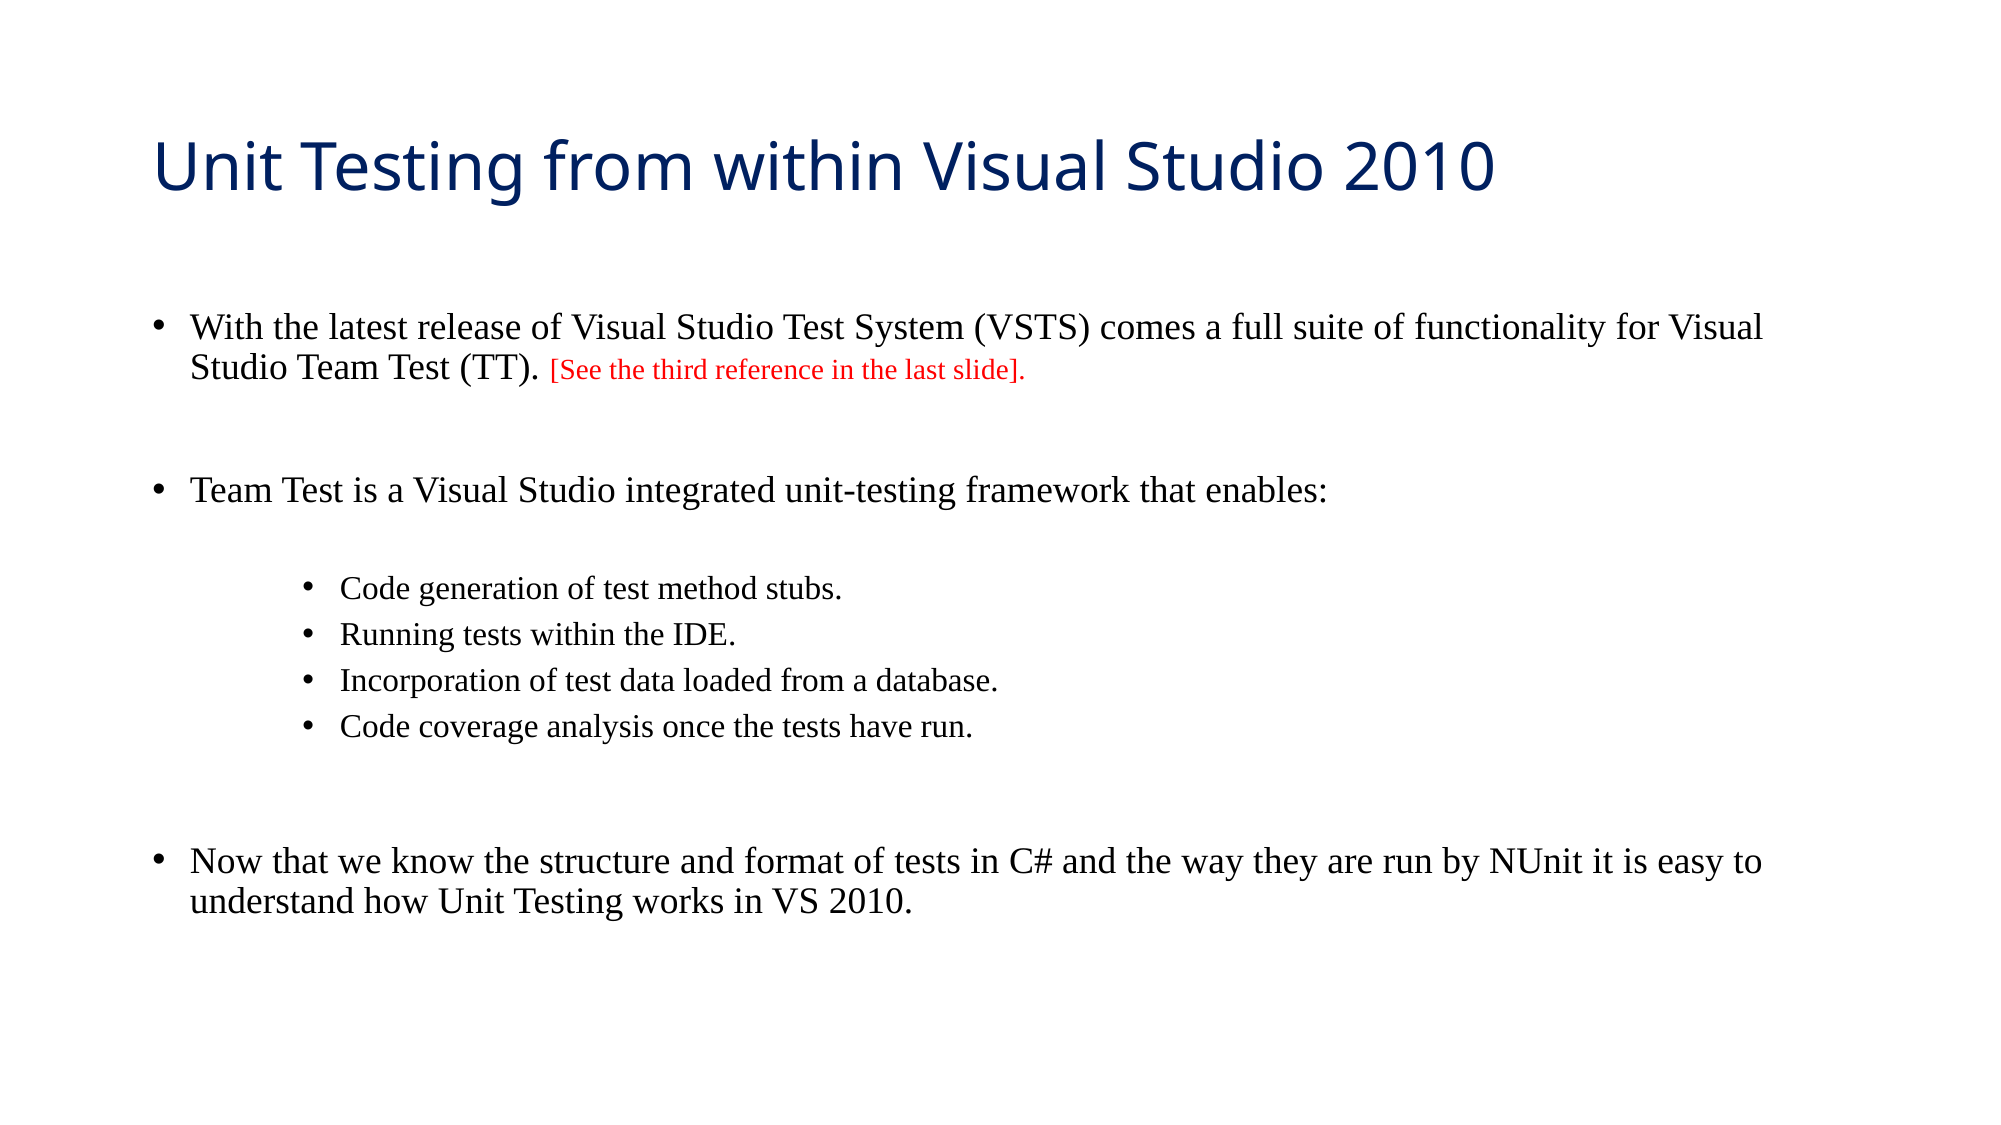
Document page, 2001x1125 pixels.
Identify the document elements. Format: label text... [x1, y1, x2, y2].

title Unit Testing from within Visual Studio 2010 [137, 59, 1863, 278]
list With the latest release of Visual Studio Test System (VSTS) comes a full suite of functionality for Visual Studio Team Test (TT). [See the third reference in the last slide]. Team Test is a Visual Studio integrated unit-testing framework that enables: Code generation of test method stubs. Running tests within the IDE. Incorporation of test data loaded from a database. Code coverage analysis once the tests have run. Now that we know the structure and format of tests in C# and the way they are run by NUnit it is easy to understand how Unit Testing works in VS 2010. [137, 299, 1863, 1014]
